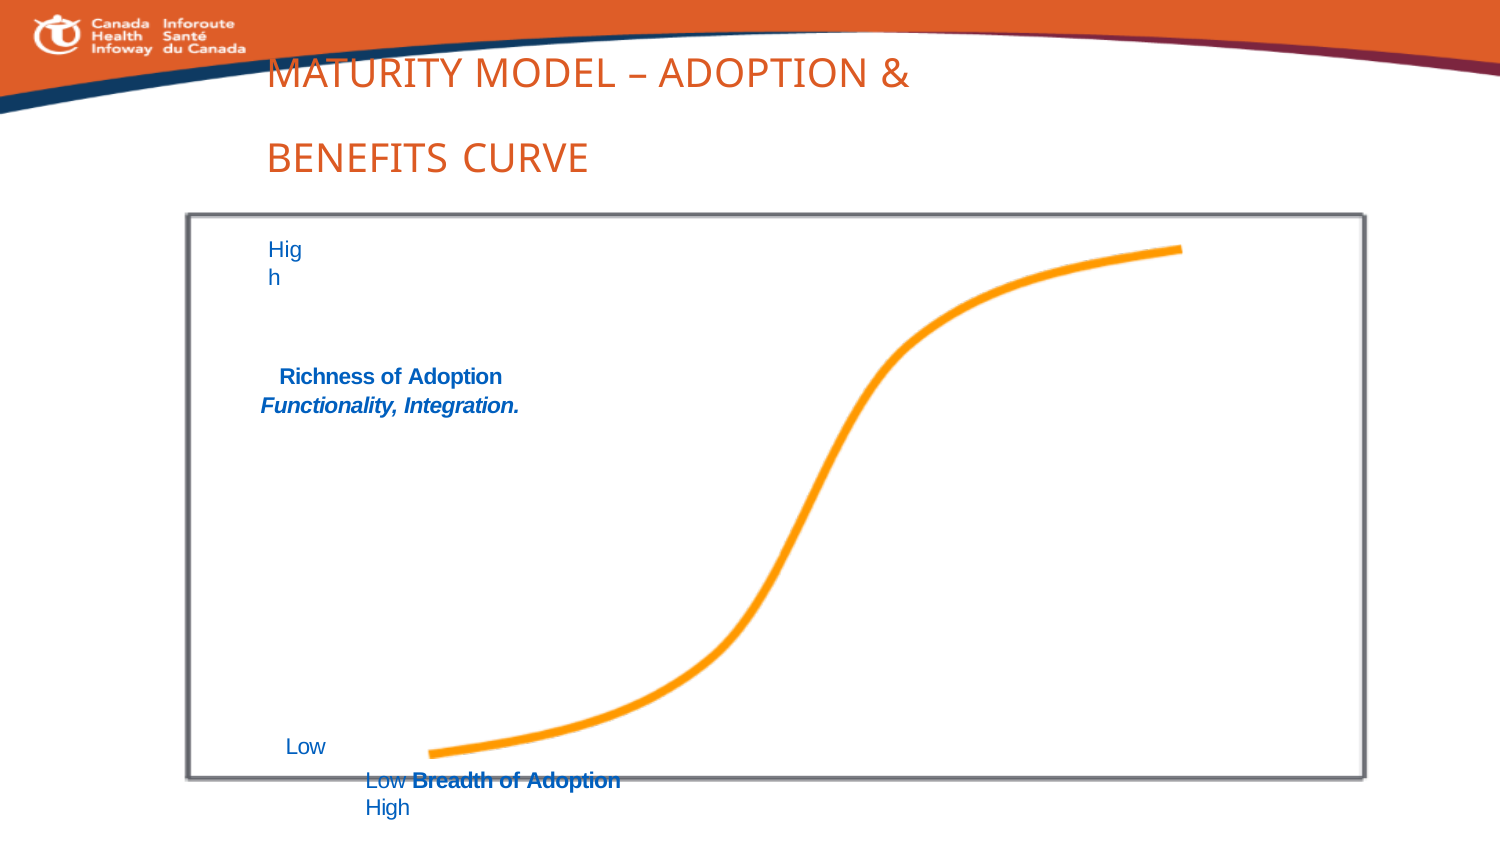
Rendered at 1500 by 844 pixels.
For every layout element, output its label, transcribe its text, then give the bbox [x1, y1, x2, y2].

text_box Richness of Adoption Functionality, Integration. [259, 360, 426, 419]
text_box Low Low Breadth of Adoption High [284, 722, 667, 821]
text_box [0, 0, 1500, 844]
text_box High [266, 233, 314, 290]
title Maturity model – adoption & benefits curve [264, 7, 1048, 181]
text_box [426, 244, 1184, 759]
